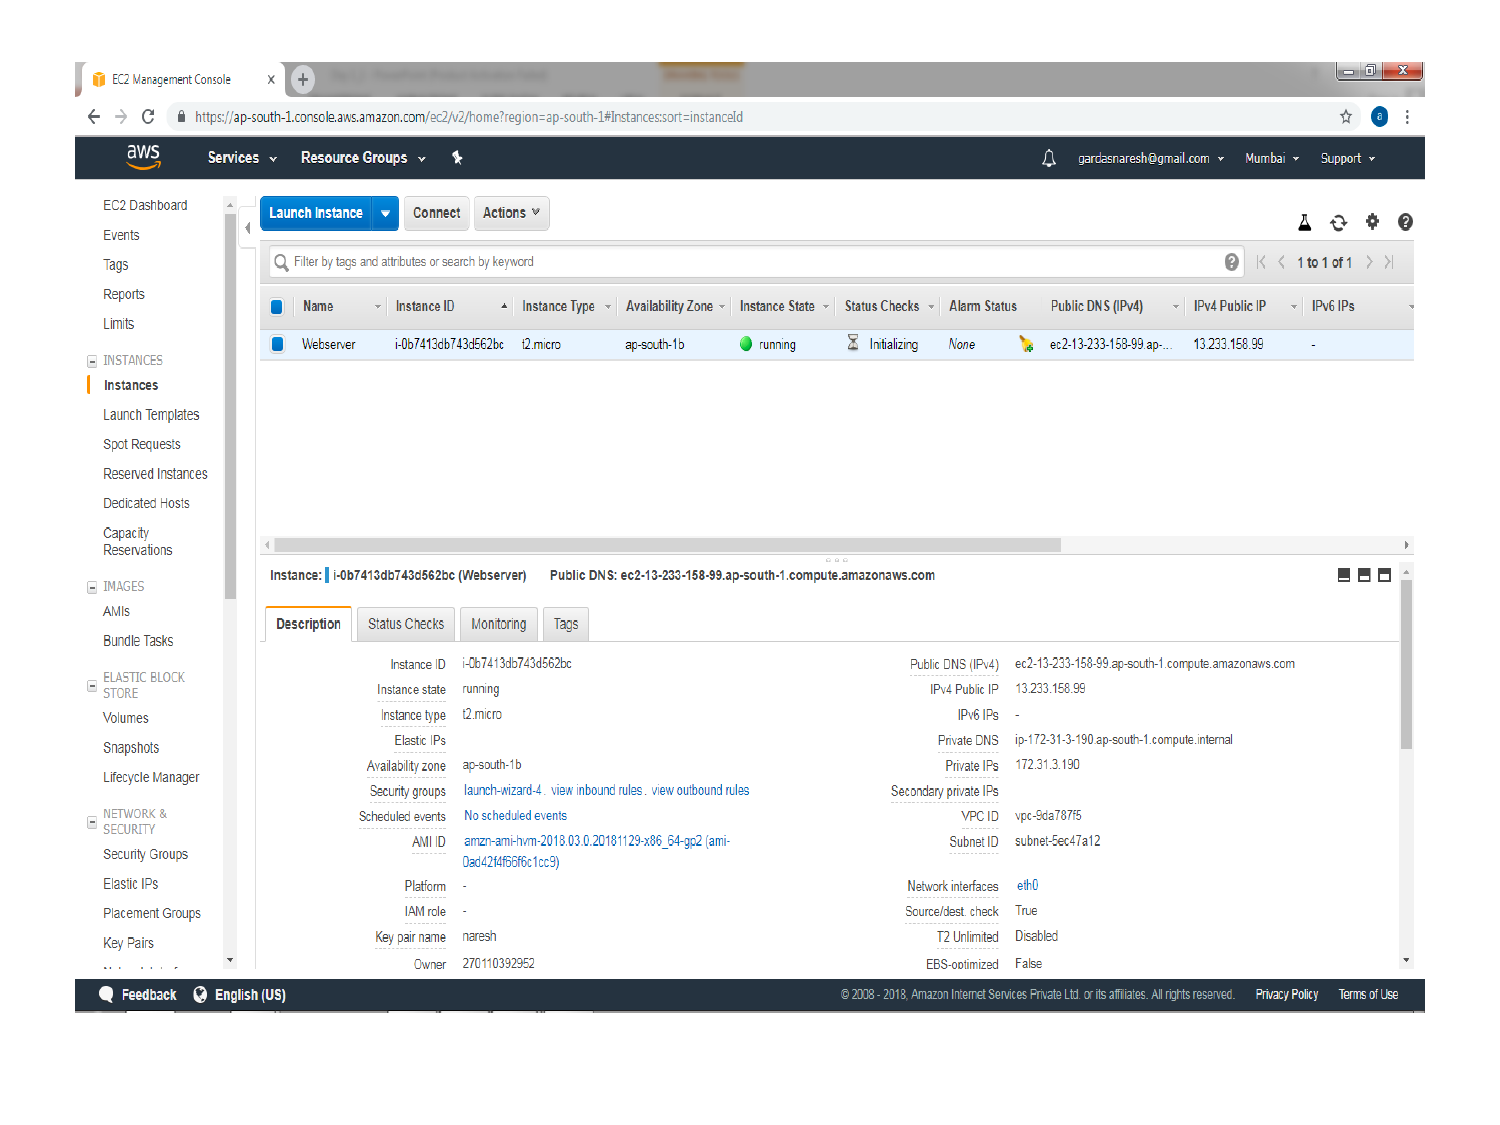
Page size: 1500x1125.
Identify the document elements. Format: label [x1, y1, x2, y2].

picture [74, 62, 1425, 1013]
